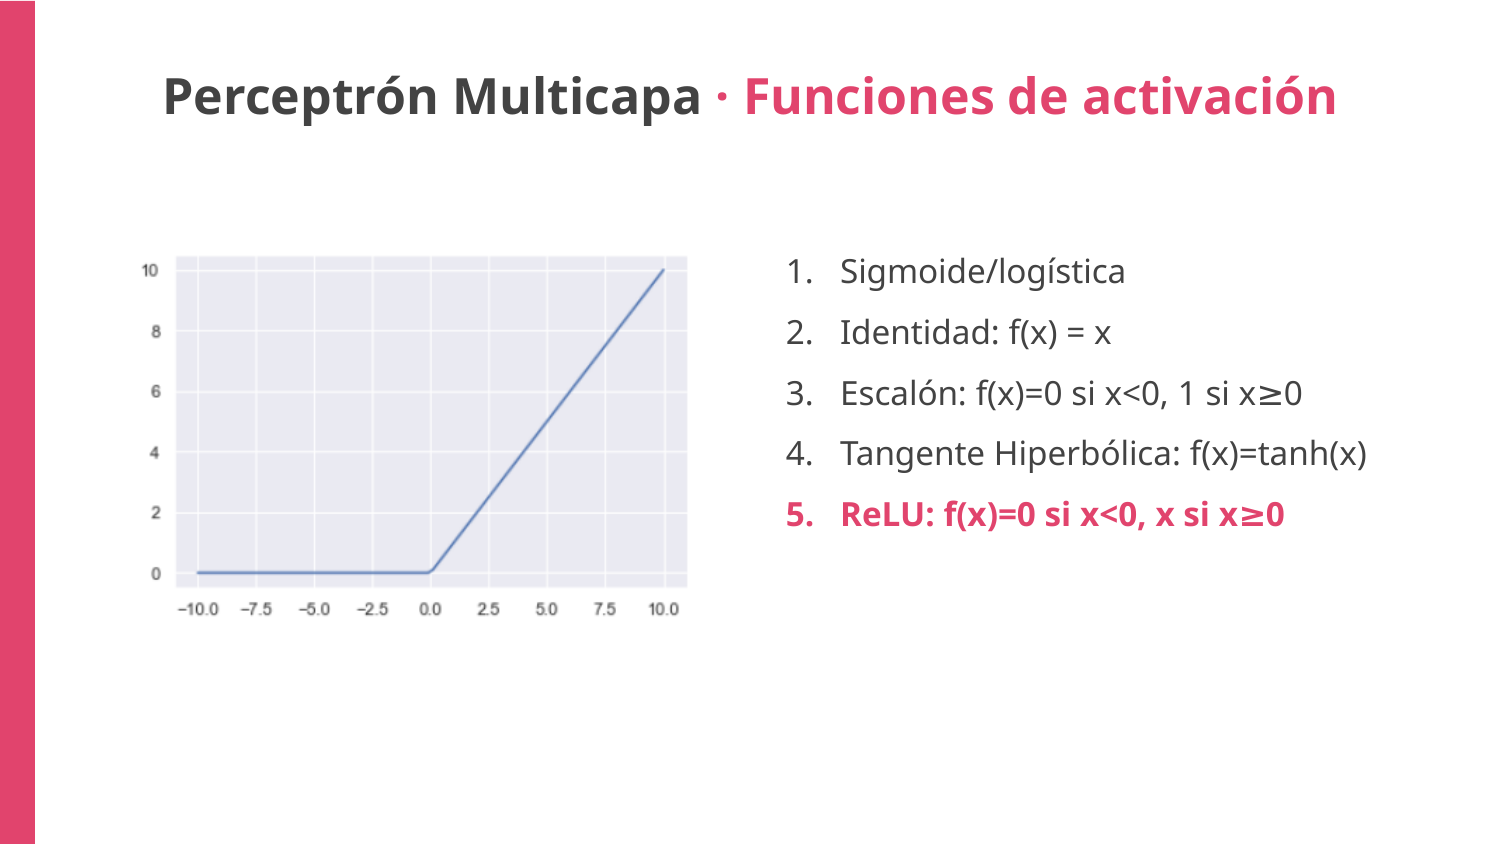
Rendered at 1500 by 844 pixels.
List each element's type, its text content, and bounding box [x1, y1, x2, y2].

text_box Perceptrón Multicapa · Funciones de activación [147, 49, 1442, 146]
text_box Sigmoide/logística Identidad: f(x) = x Escalón: f(x)=0 si x<0, 1 si x≥0 Tangente Hiperbólica: f(x)=tanh(x) ReLU: f(x)=0 si x<0, x si x≥0 [749, 235, 1500, 319]
picture [133, 234, 703, 636]
